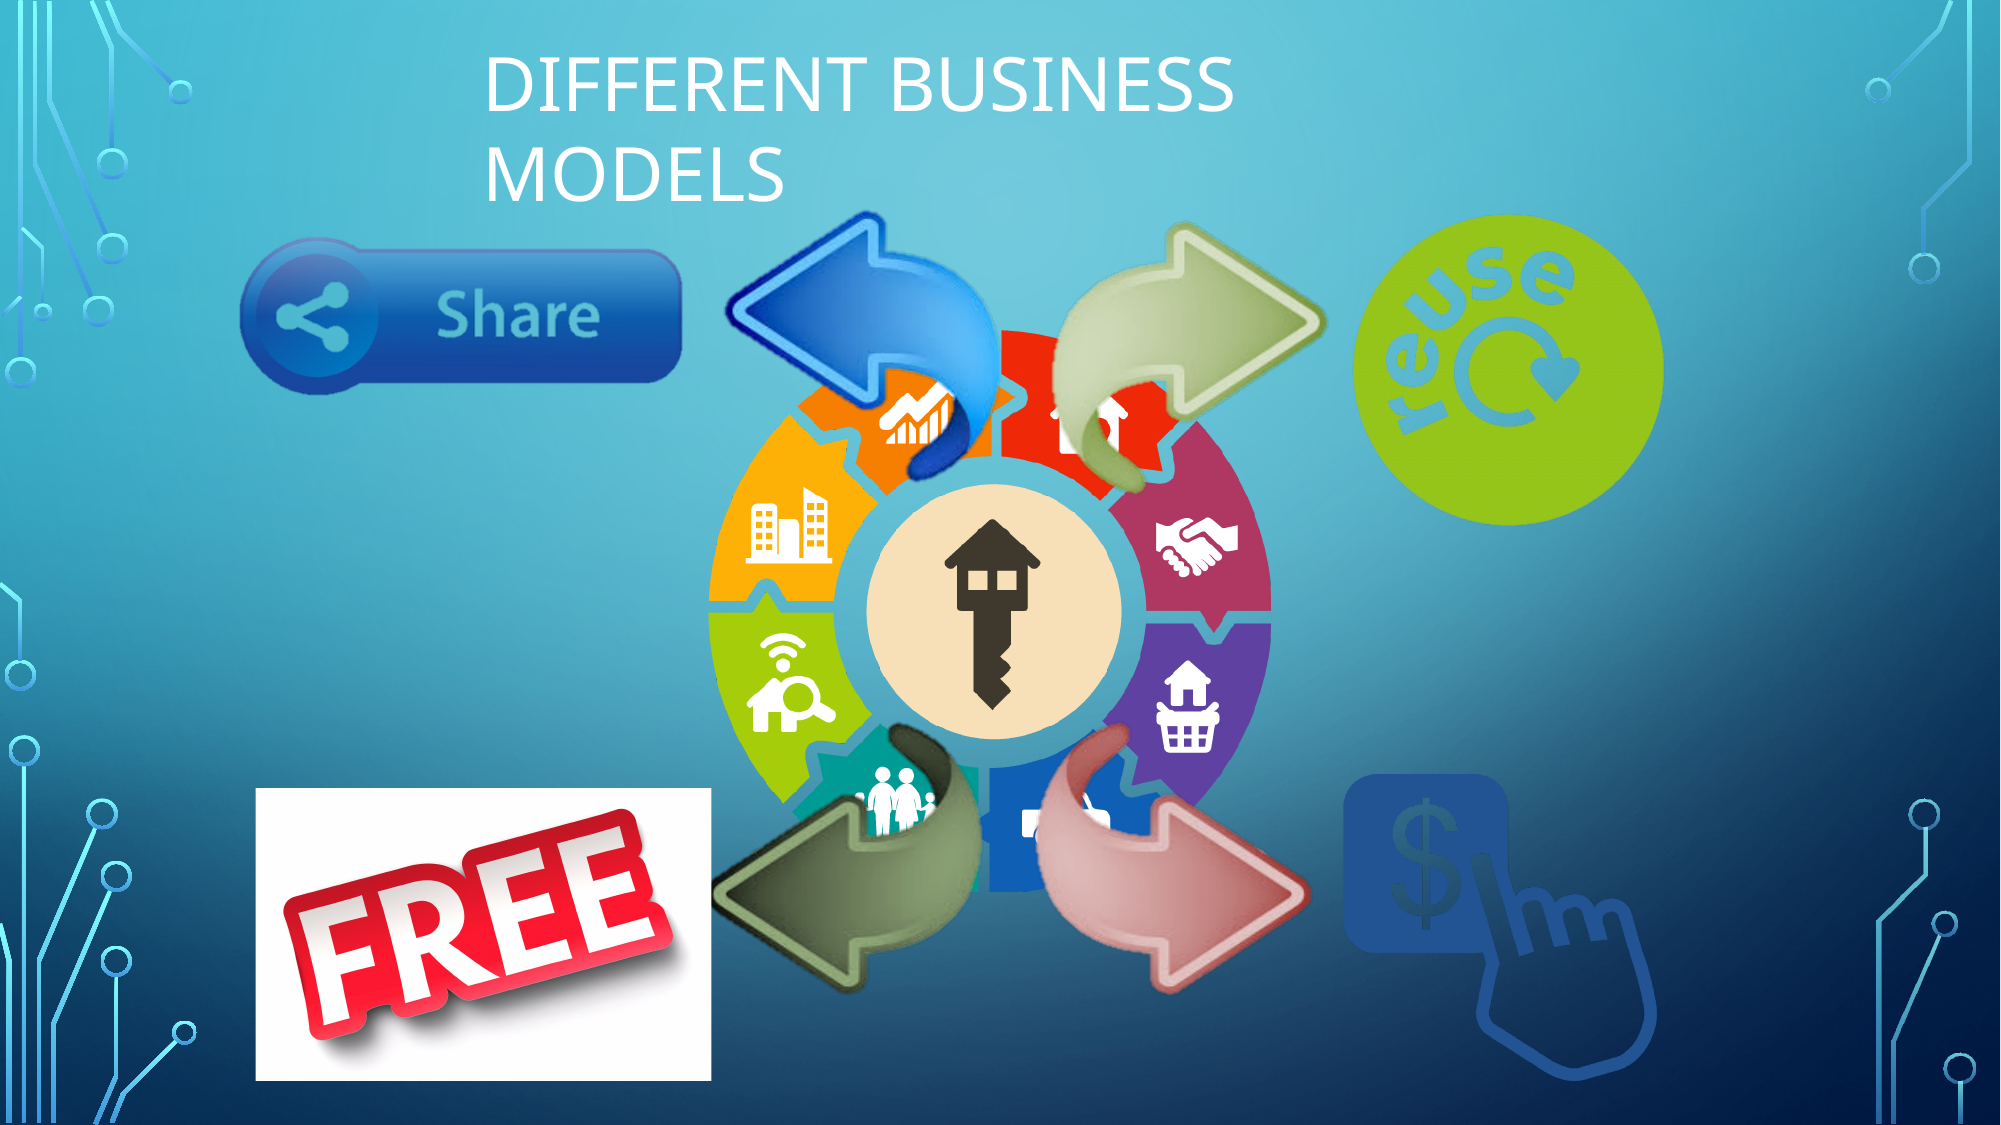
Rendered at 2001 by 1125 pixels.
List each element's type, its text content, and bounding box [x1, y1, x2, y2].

text_box [1343, 774, 1657, 1081]
text_box [1343, 206, 1666, 538]
text_box [616, 703, 955, 1018]
text_box [955, 221, 1343, 514]
text_box [700, 502, 1271, 703]
text_box [255, 788, 712, 1081]
text_box [955, 703, 1402, 1018]
title DIFFERENT BUSINESS MODELS [480, 30, 1521, 221]
text_box [651, 221, 1098, 502]
text_box [204, 223, 720, 408]
